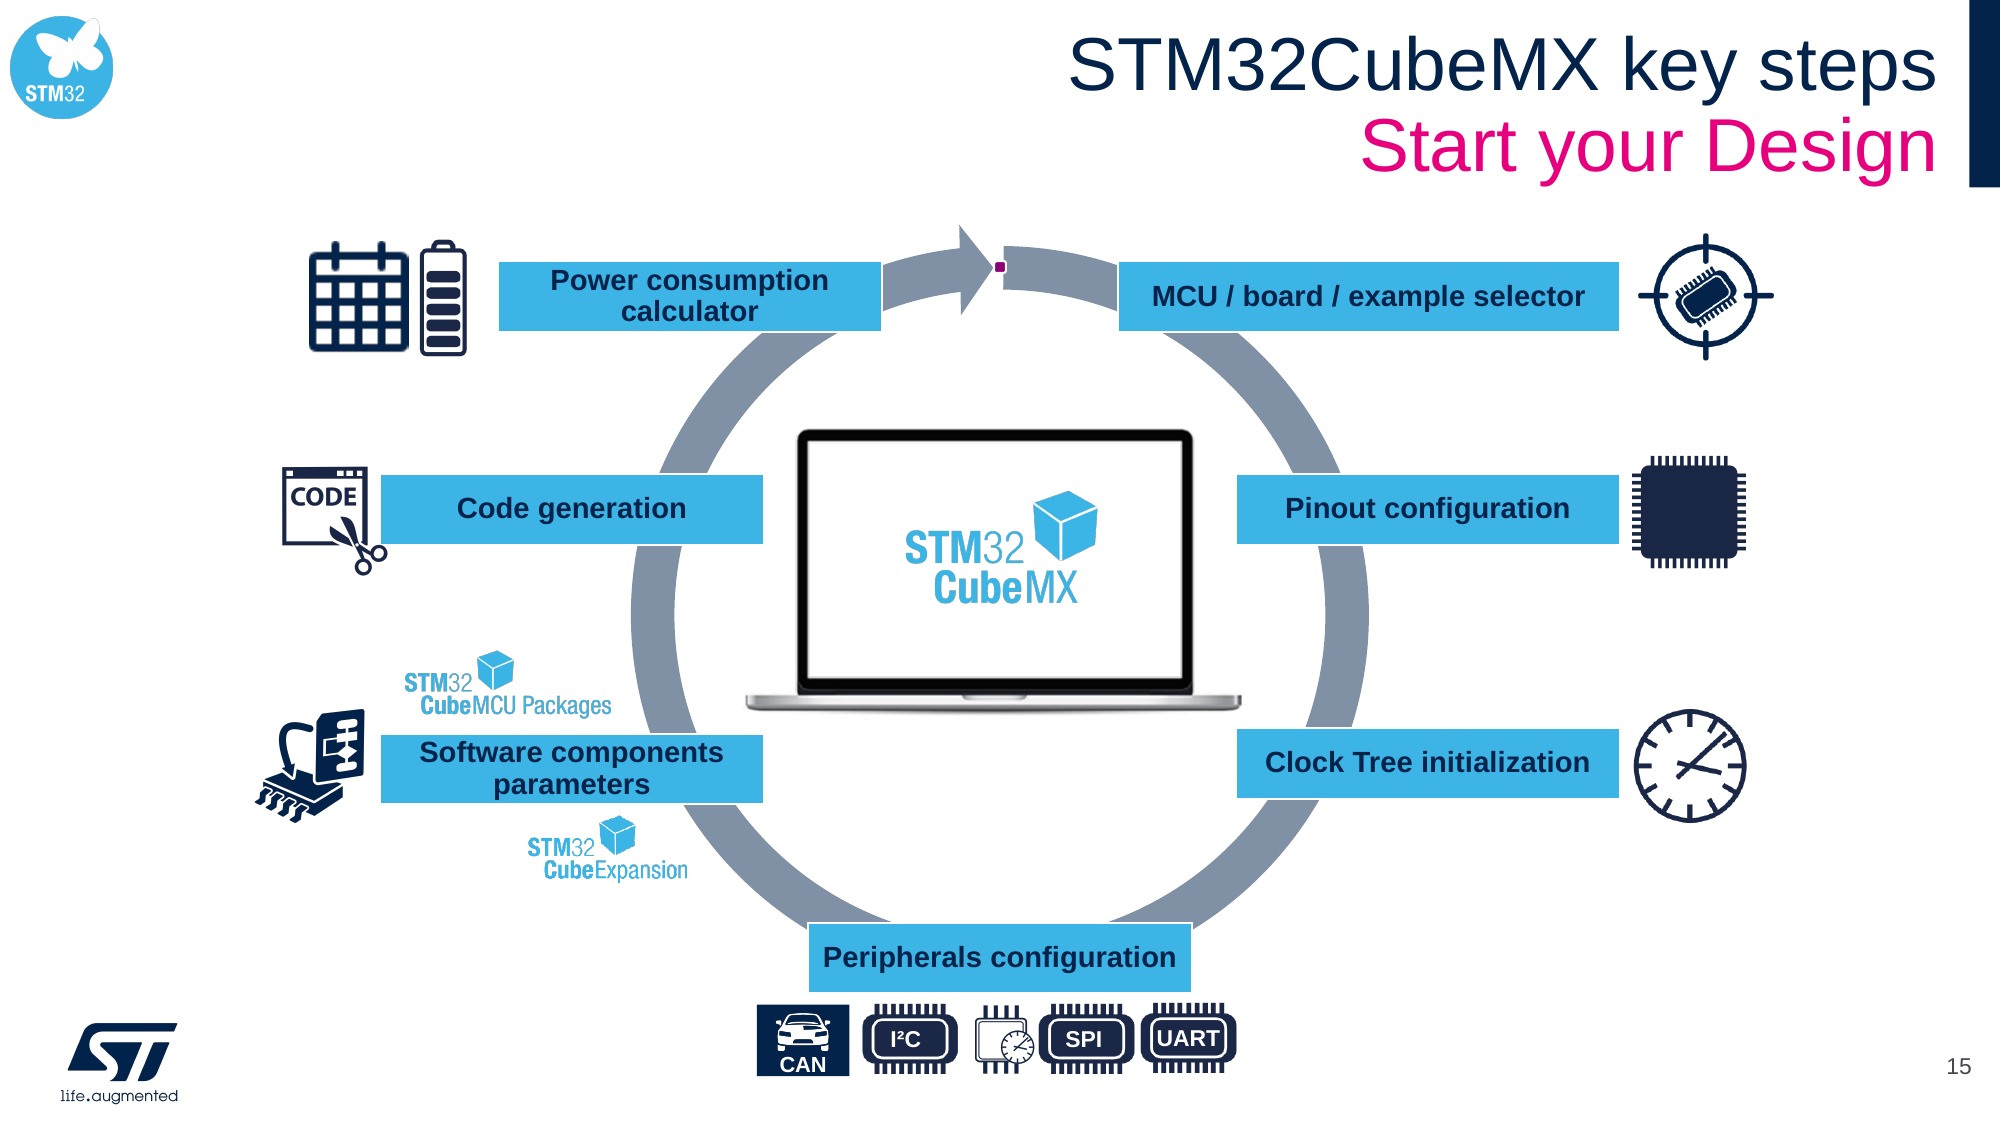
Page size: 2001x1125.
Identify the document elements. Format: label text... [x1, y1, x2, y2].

title STM32CubeMX key steps Start your Design [49, 0, 1954, 215]
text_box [333, 222, 1667, 1008]
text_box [741, 421, 1244, 718]
picture [1632, 455, 1746, 569]
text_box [817, 967, 994, 1103]
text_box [1096, 966, 1281, 1102]
picture [515, 807, 700, 891]
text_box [994, 967, 1179, 1103]
picture [880, 479, 1123, 615]
picture [953, 992, 1049, 1088]
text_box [756, 1003, 850, 1087]
picture [276, 464, 390, 577]
picture [389, 643, 627, 726]
picture [253, 709, 366, 823]
picture [10, 16, 113, 119]
picture [309, 232, 537, 362]
slide_number 15 [1904, 1038, 1972, 1087]
picture [1595, 698, 1779, 834]
picture [1629, 231, 1776, 361]
picture [37, 999, 201, 1125]
